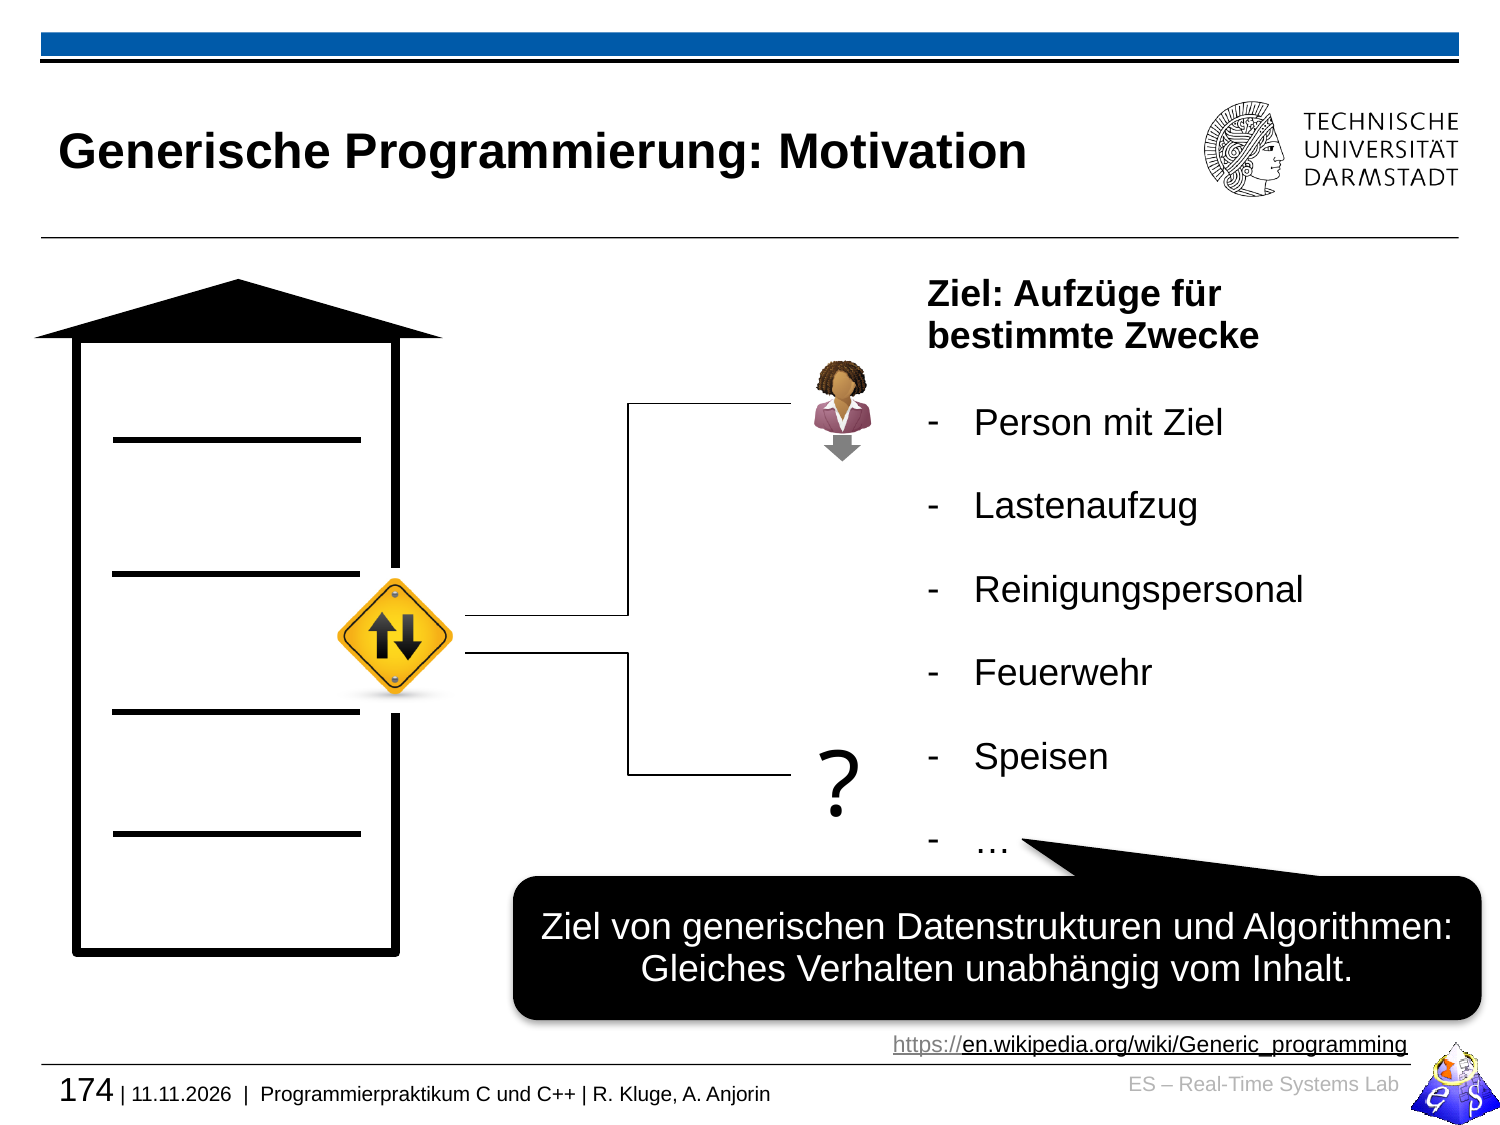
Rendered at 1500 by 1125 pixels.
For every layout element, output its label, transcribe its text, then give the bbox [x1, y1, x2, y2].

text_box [464, 652, 792, 776]
text_box [76, 339, 396, 953]
picture [1187, 84, 1483, 214]
text_box https://en.wikipedia.org/wiki/Generic_programming [679, 1024, 1430, 1065]
text_box Ziel: Aufzüge für bestimmte Zwecke Person mit Ziel Lastenaufzug Reinigungspersonal Feuerwehr Speisen … [912, 265, 1322, 869]
text_box Ziel von generischen Datenstrukturen und Algorithmen: Gleiches Verhalten unabhängig vom Inhalt. [513, 838, 1482, 1021]
title Generische Programmierung: Motivation [58, 80, 1187, 218]
picture [1411, 1041, 1500, 1125]
text_box ? [796, 727, 882, 845]
text_box [33, 278, 443, 339]
picture [324, 568, 466, 714]
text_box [812, 356, 876, 462]
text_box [464, 403, 792, 616]
